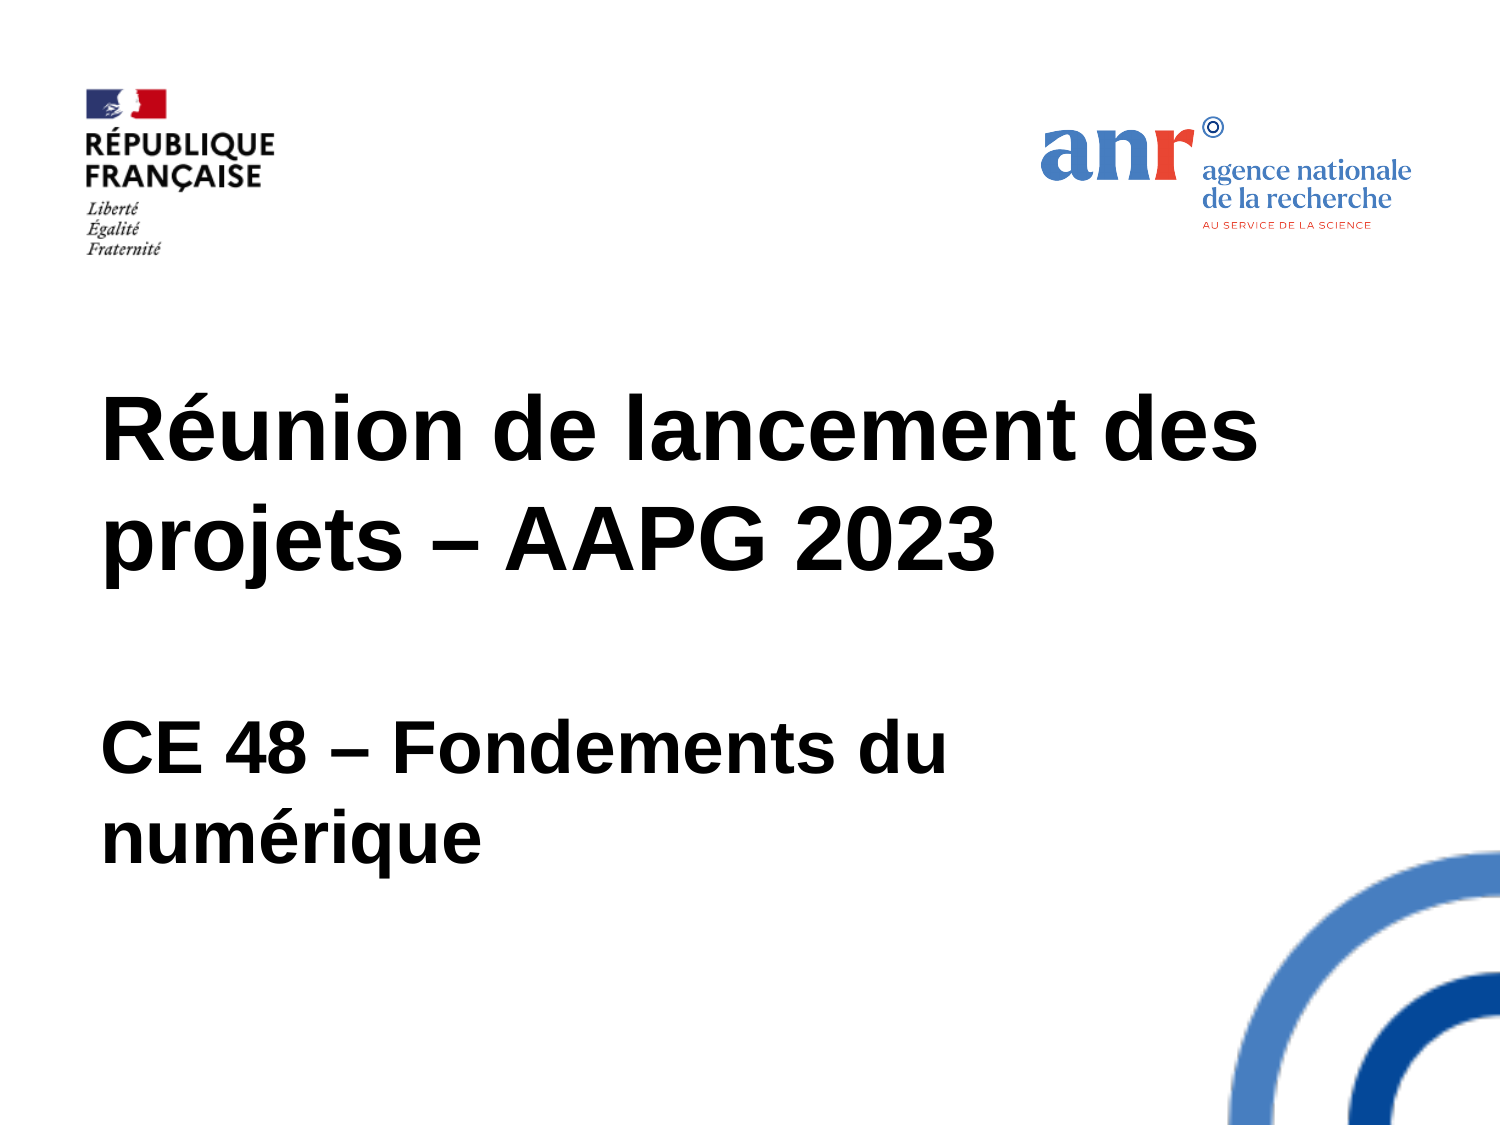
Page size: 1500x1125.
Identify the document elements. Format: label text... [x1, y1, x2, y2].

picture [978, 50, 1476, 295]
title Réunion de lancement des projets – AAPG 2023 CE 48 – Fondements du numérique [85, 361, 1334, 931]
